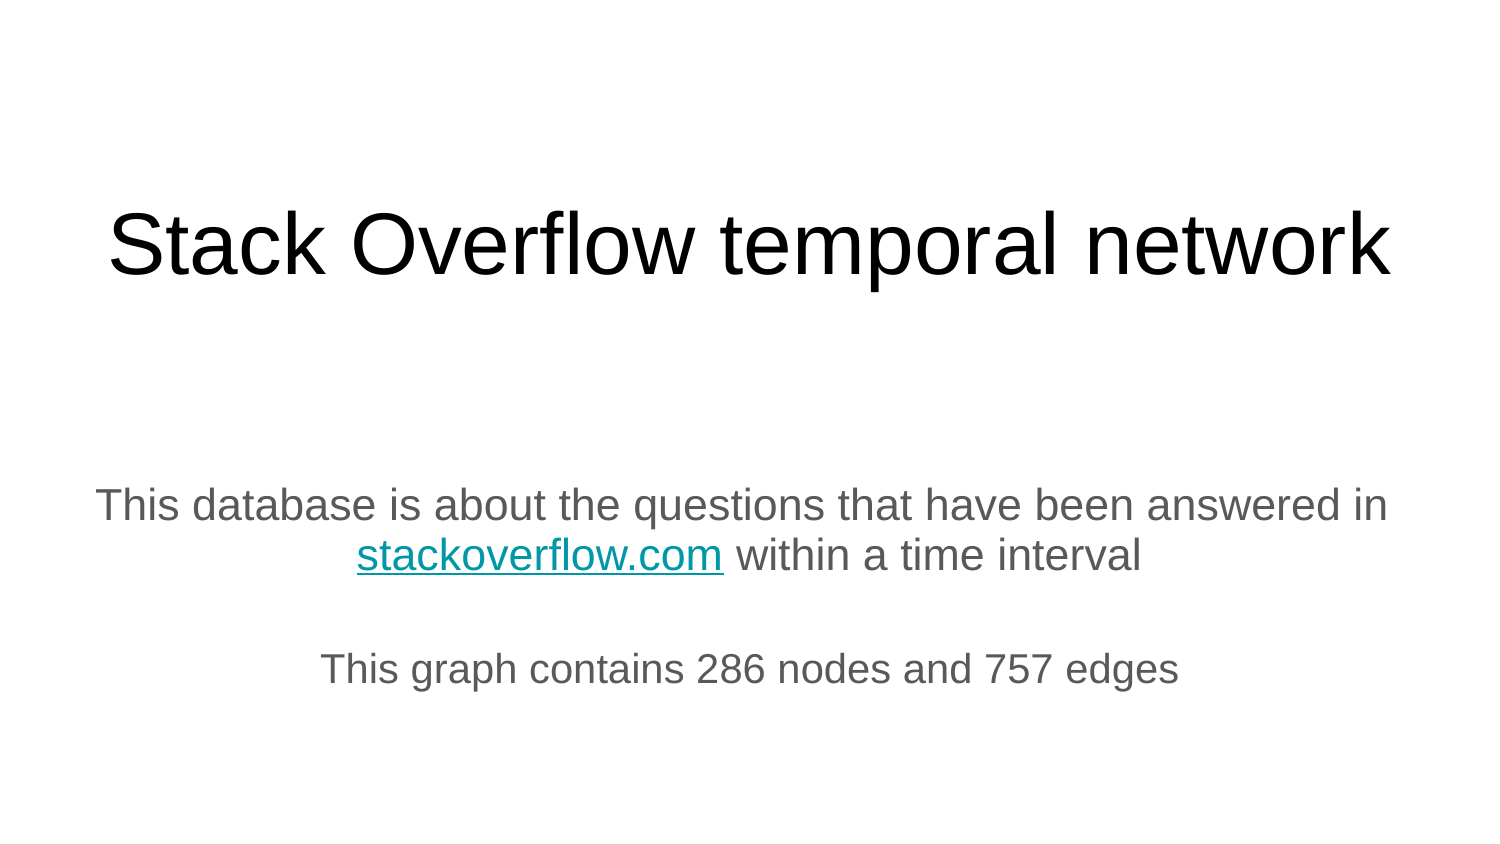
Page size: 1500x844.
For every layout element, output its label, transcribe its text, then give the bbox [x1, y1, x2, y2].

title Stack Overflow temporal network [51, 122, 1449, 308]
subtitle This database is about the questions that have been answered in stackoverflow.com within a time interval [51, 464, 1449, 595]
subtitle This graph contains 286 nodes and 757 edges [51, 630, 1449, 761]
